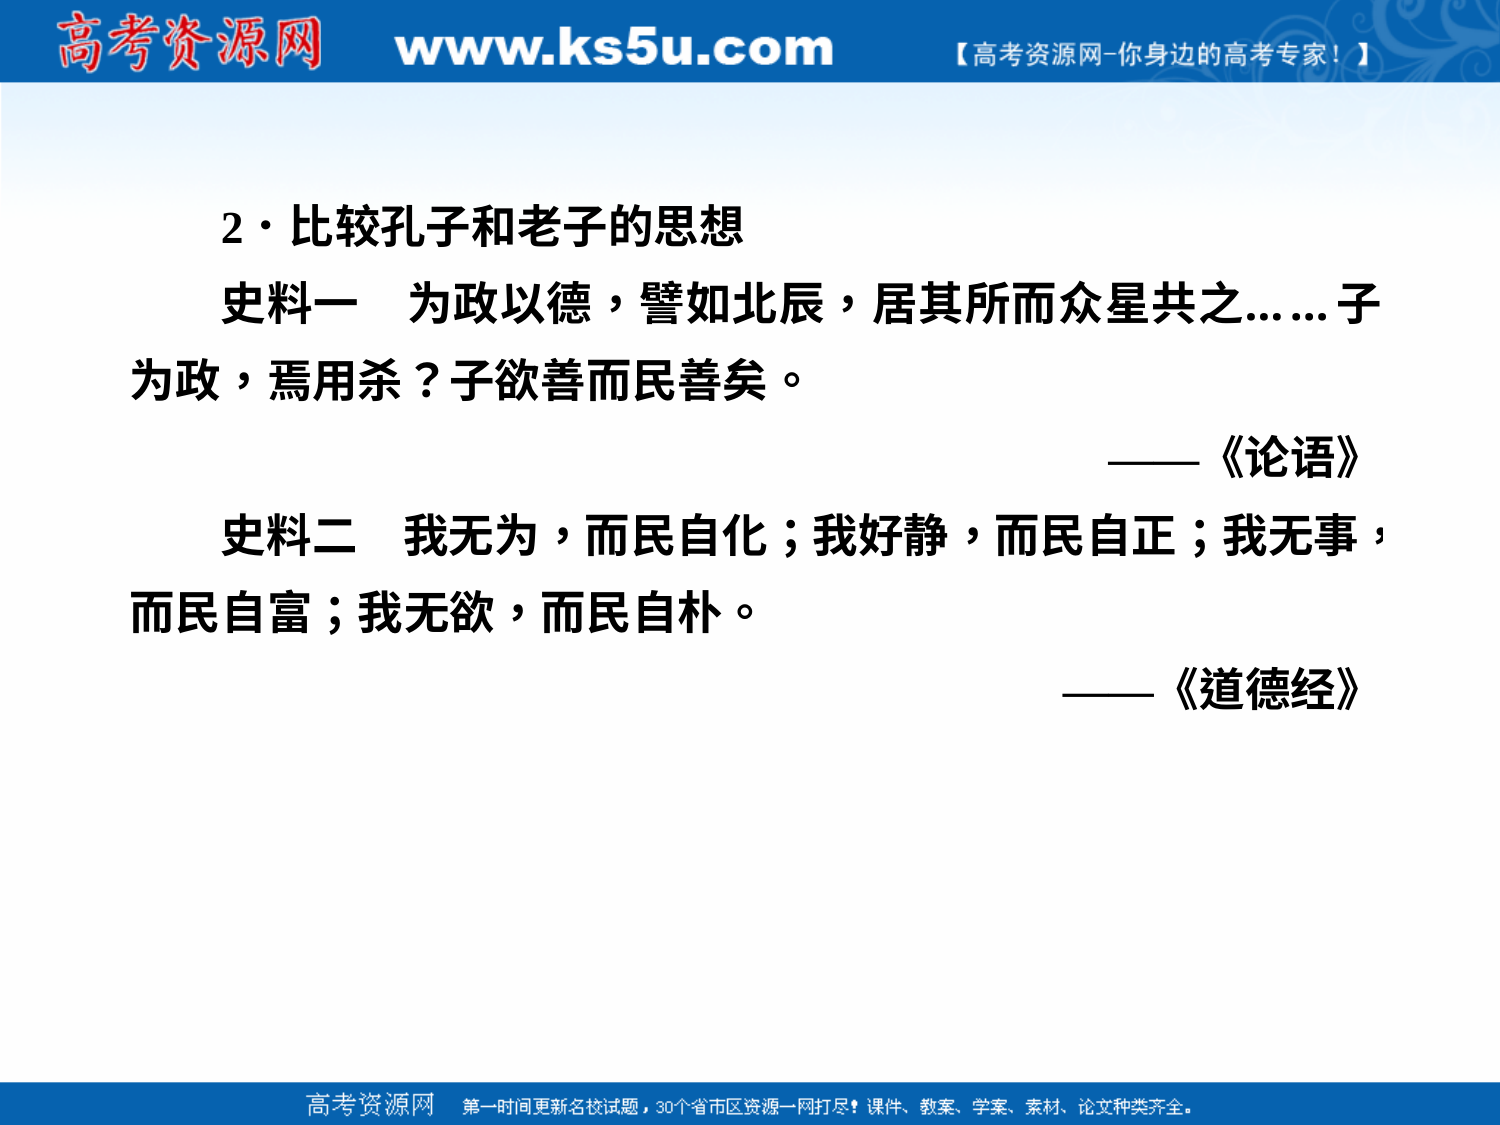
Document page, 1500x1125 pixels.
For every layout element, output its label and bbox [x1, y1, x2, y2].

text_box [129, 197, 1384, 1017]
picture [0, 0, 1500, 1125]
